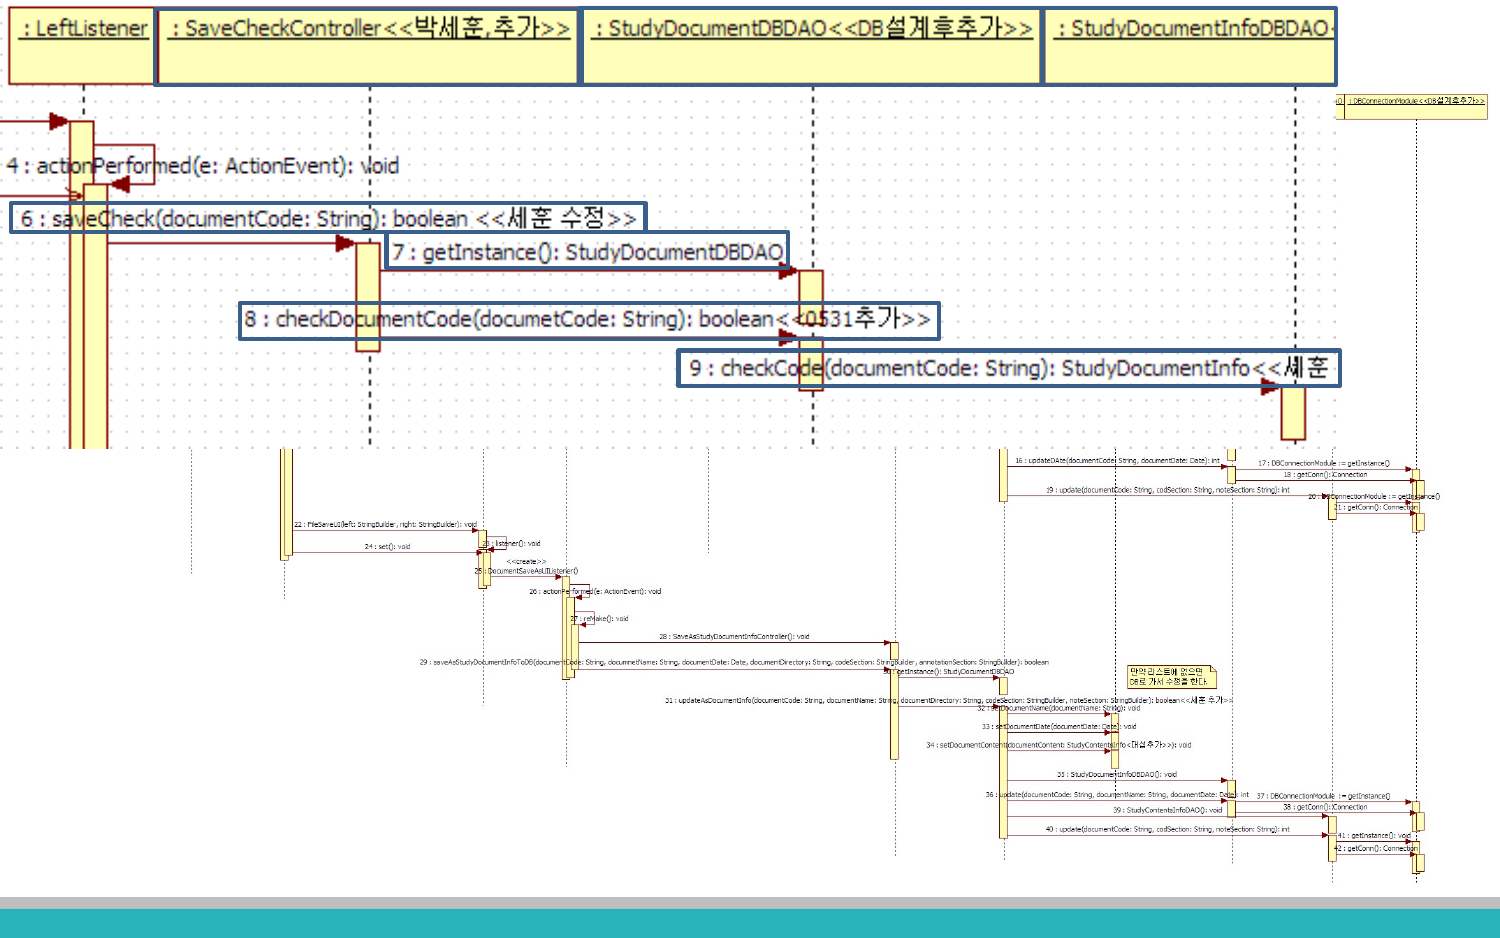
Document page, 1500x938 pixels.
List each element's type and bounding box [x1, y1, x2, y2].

picture [0, 1, 1500, 898]
text_box [0, 907, 1500, 938]
